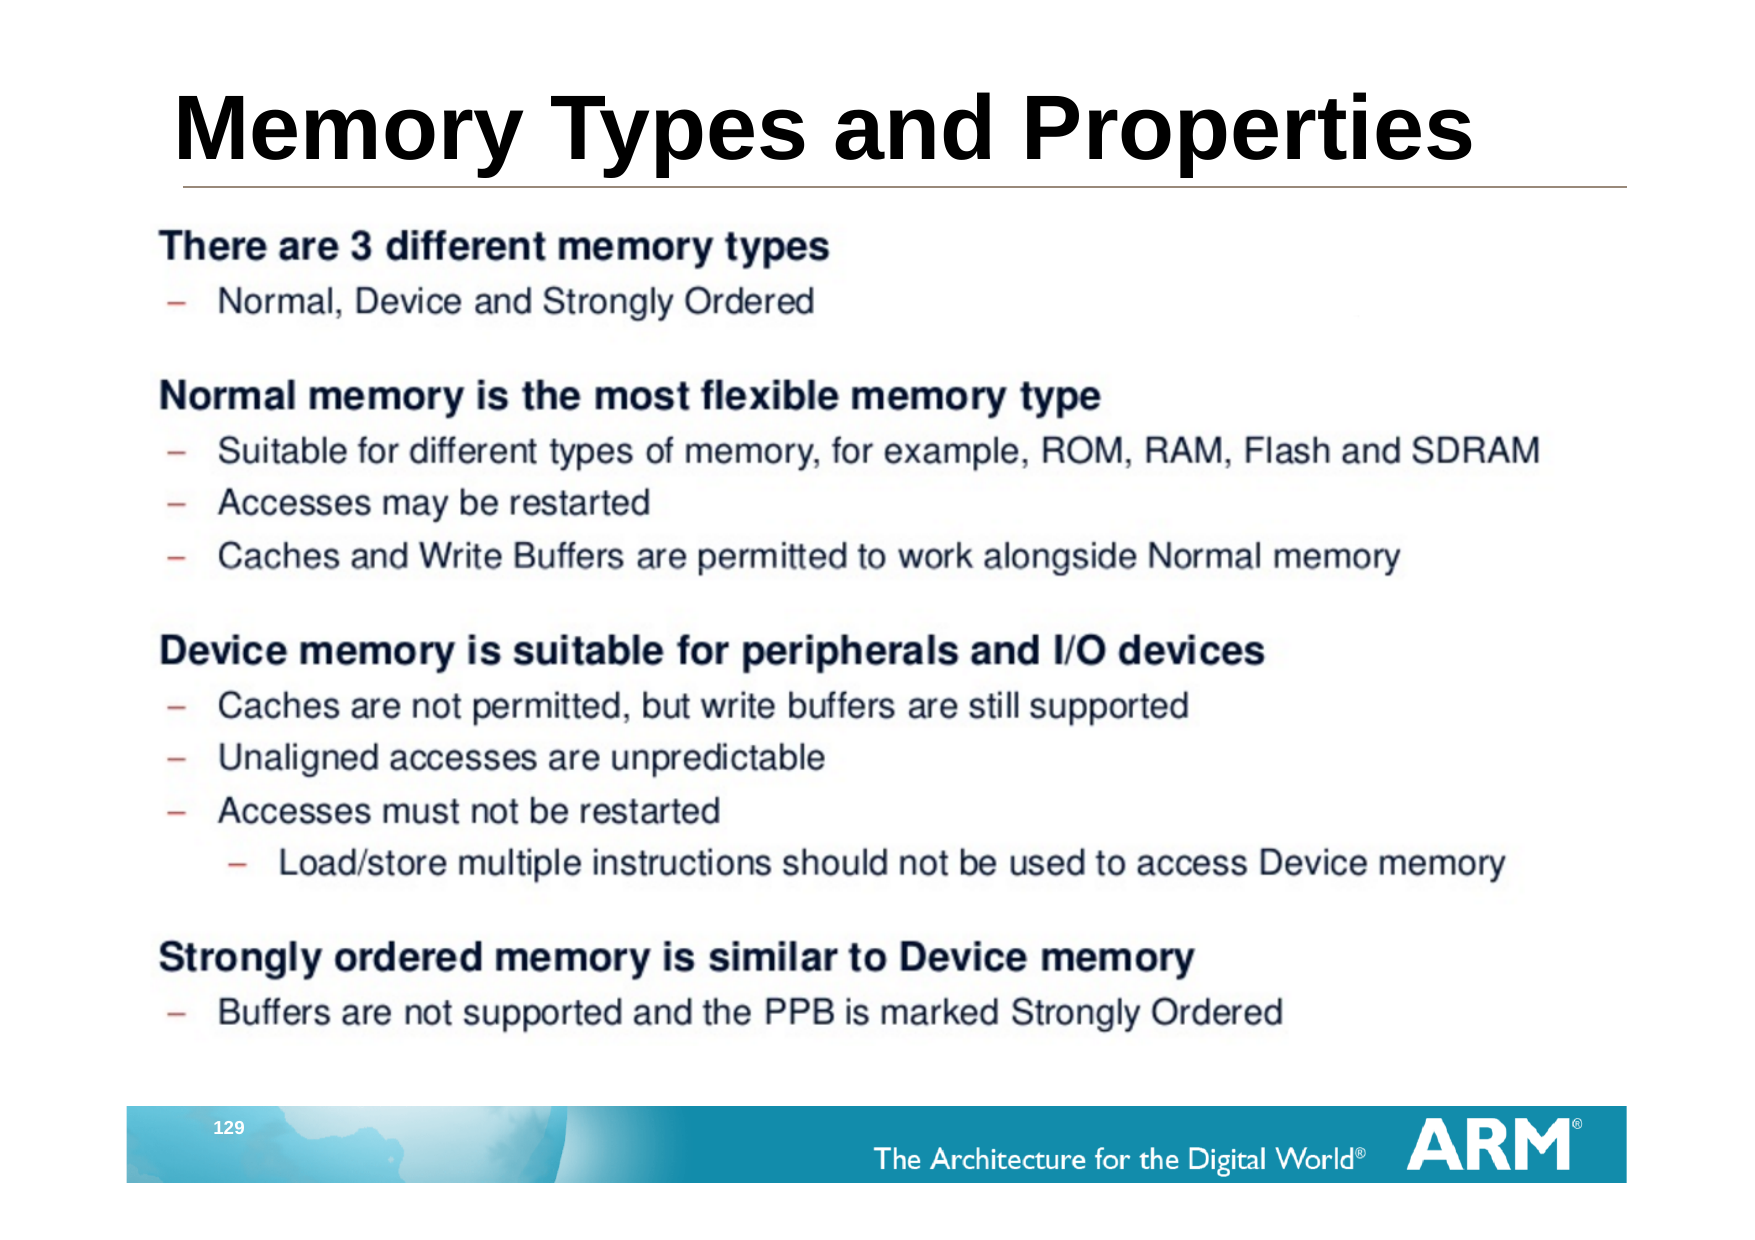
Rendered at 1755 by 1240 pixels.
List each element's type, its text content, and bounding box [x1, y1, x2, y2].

slide_number 129 [198, 1115, 287, 1176]
picture [126, 1106, 1627, 1183]
picture [150, 219, 1578, 1046]
title Memory Types and Properties [173, 80, 1581, 172]
